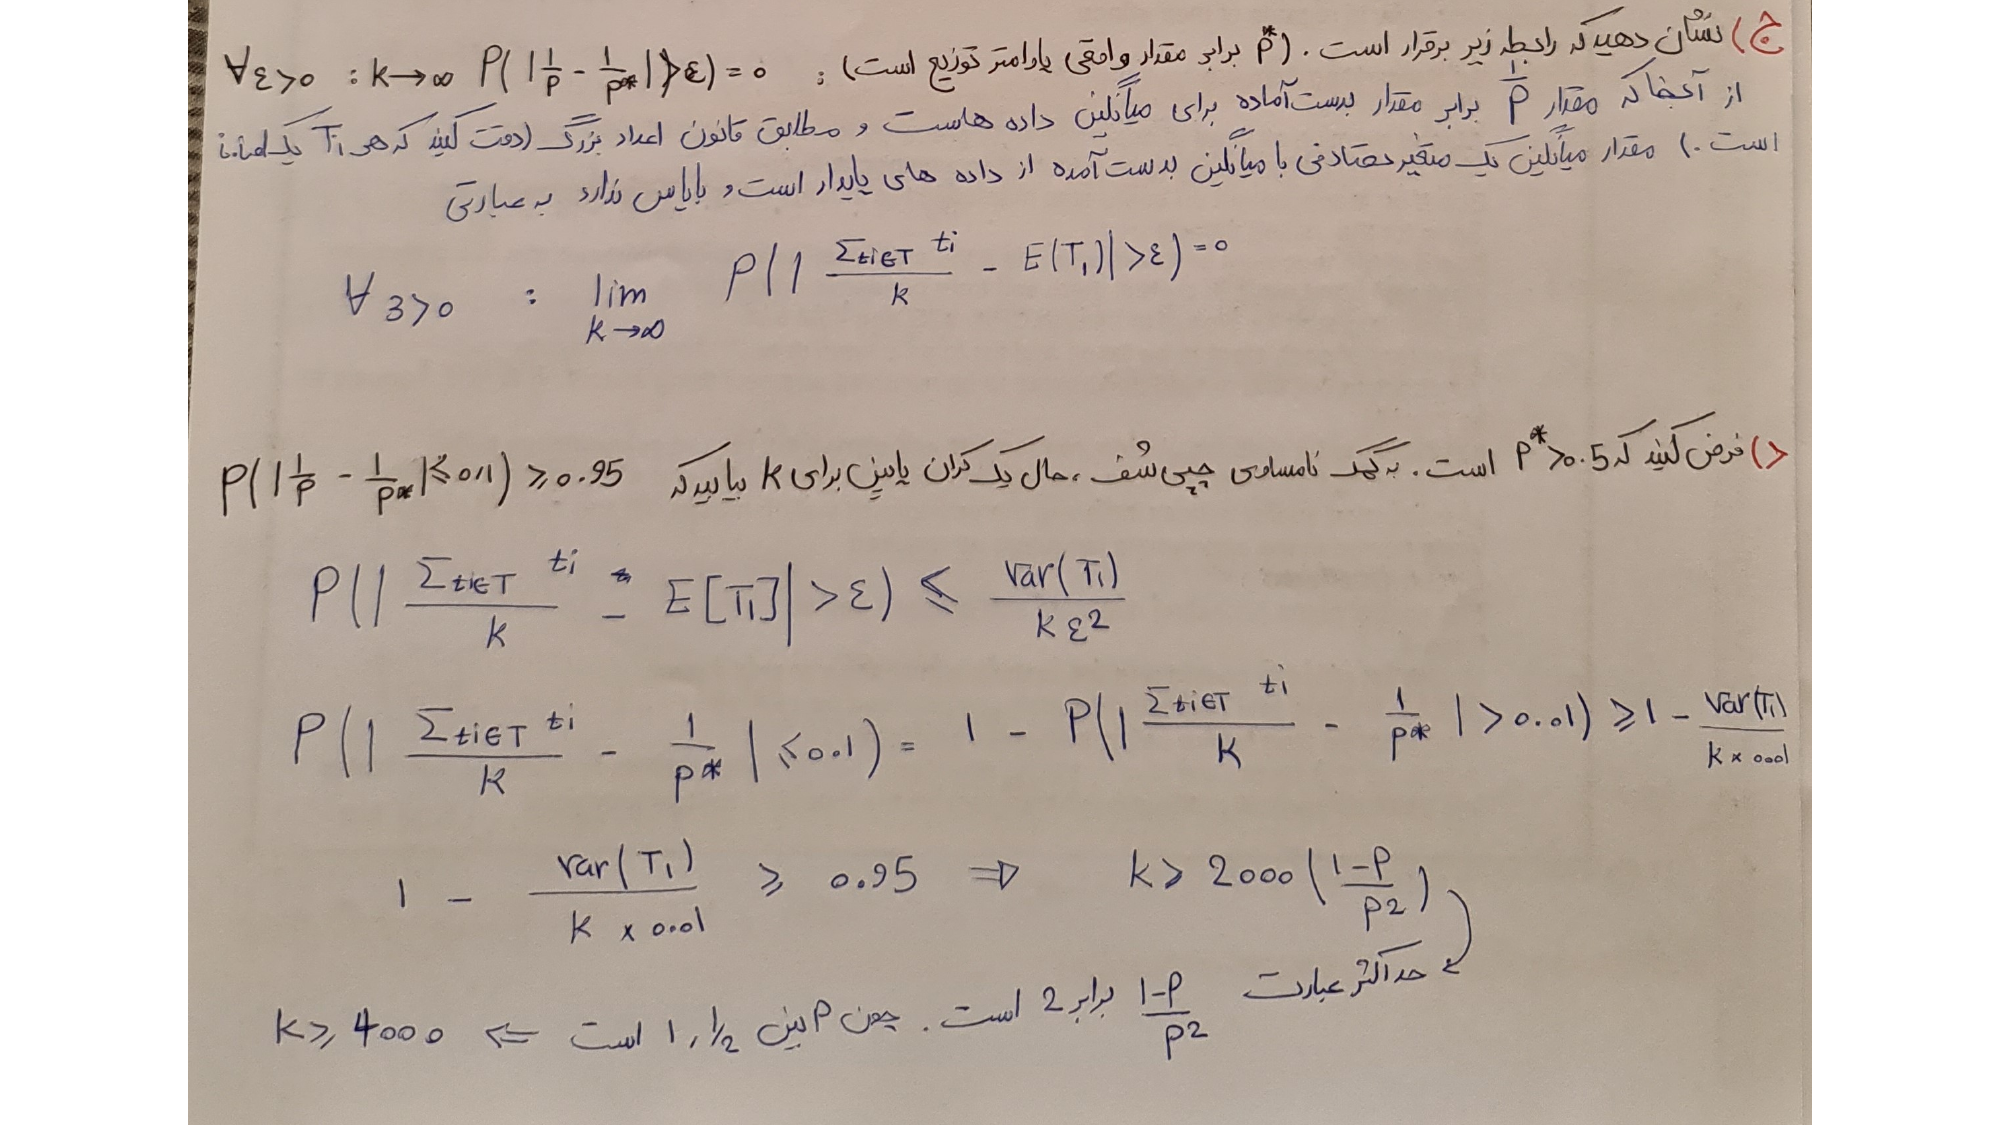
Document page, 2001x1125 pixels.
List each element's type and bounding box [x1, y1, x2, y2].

picture [188, 0, 1812, 1125]
